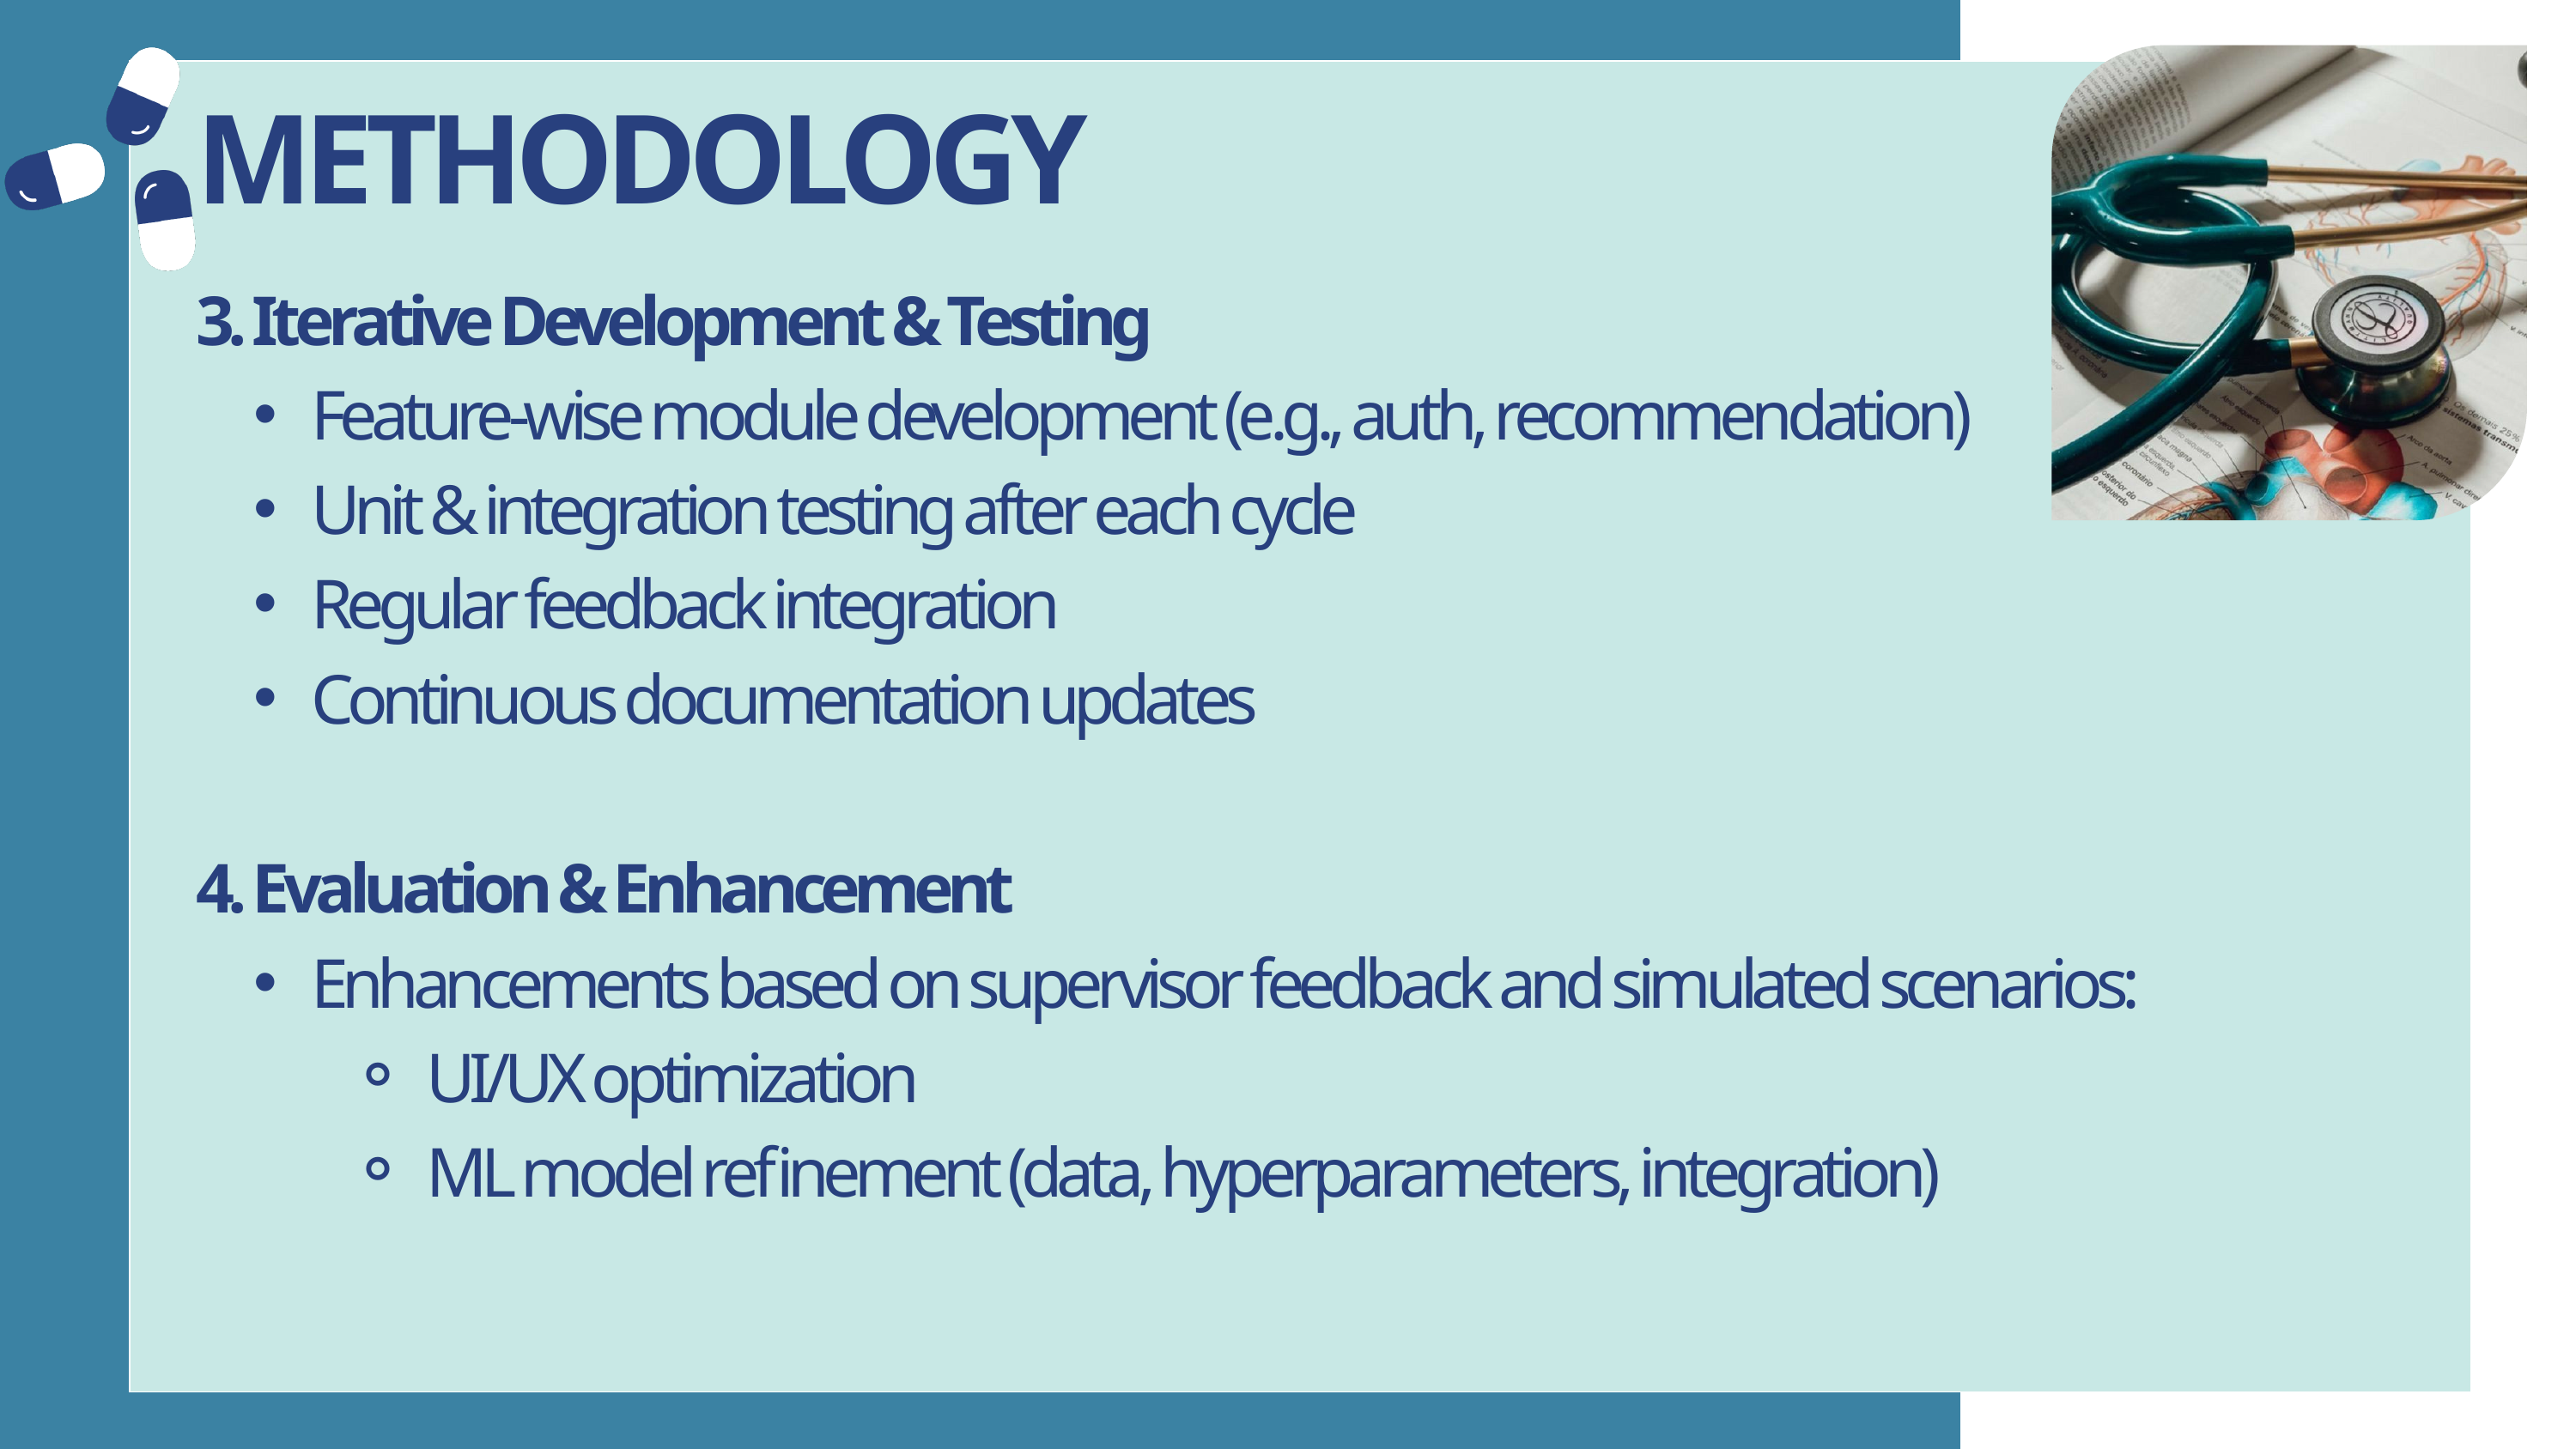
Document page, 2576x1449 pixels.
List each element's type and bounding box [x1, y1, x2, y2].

text_box [2051, 45, 2528, 521]
text_box [0, 0, 1961, 1449]
text_box [129, 60, 2472, 1392]
